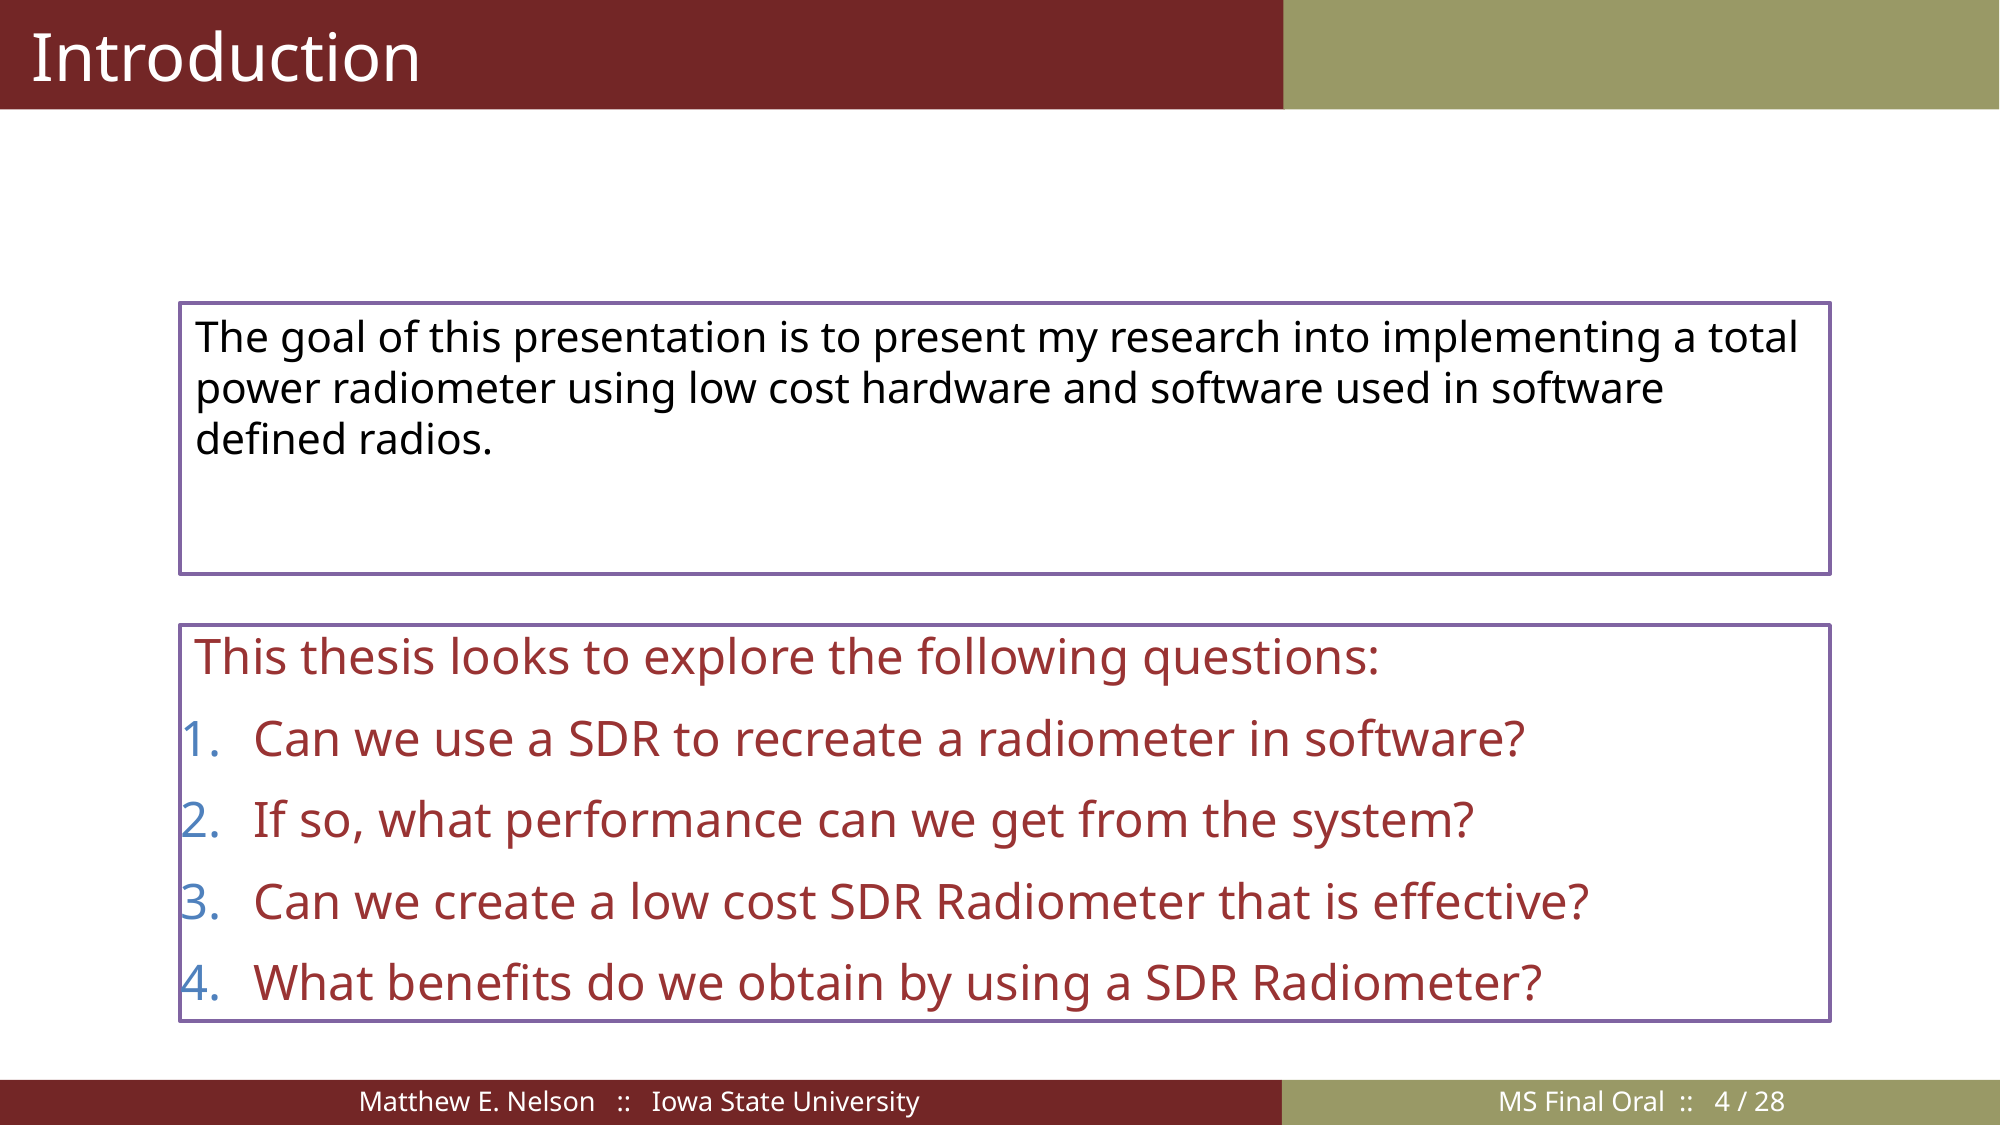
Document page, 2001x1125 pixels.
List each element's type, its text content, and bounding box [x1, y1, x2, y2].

list The goal of this presentation is to present my research into implementing a total power radiometer using low cost hardware and software used in software defined radios. [178, 301, 1832, 576]
text_box This thesis looks to explore the following questions: Can we use a SDR to recreate a radiometer in software? If so, what performance can we get from the system? Can we create a low cost SDR Radiometer that is effective? What benefits do we obtain by using a SDR Radiometer? [178, 623, 1832, 1023]
title Introduction [16, 0, 1284, 110]
